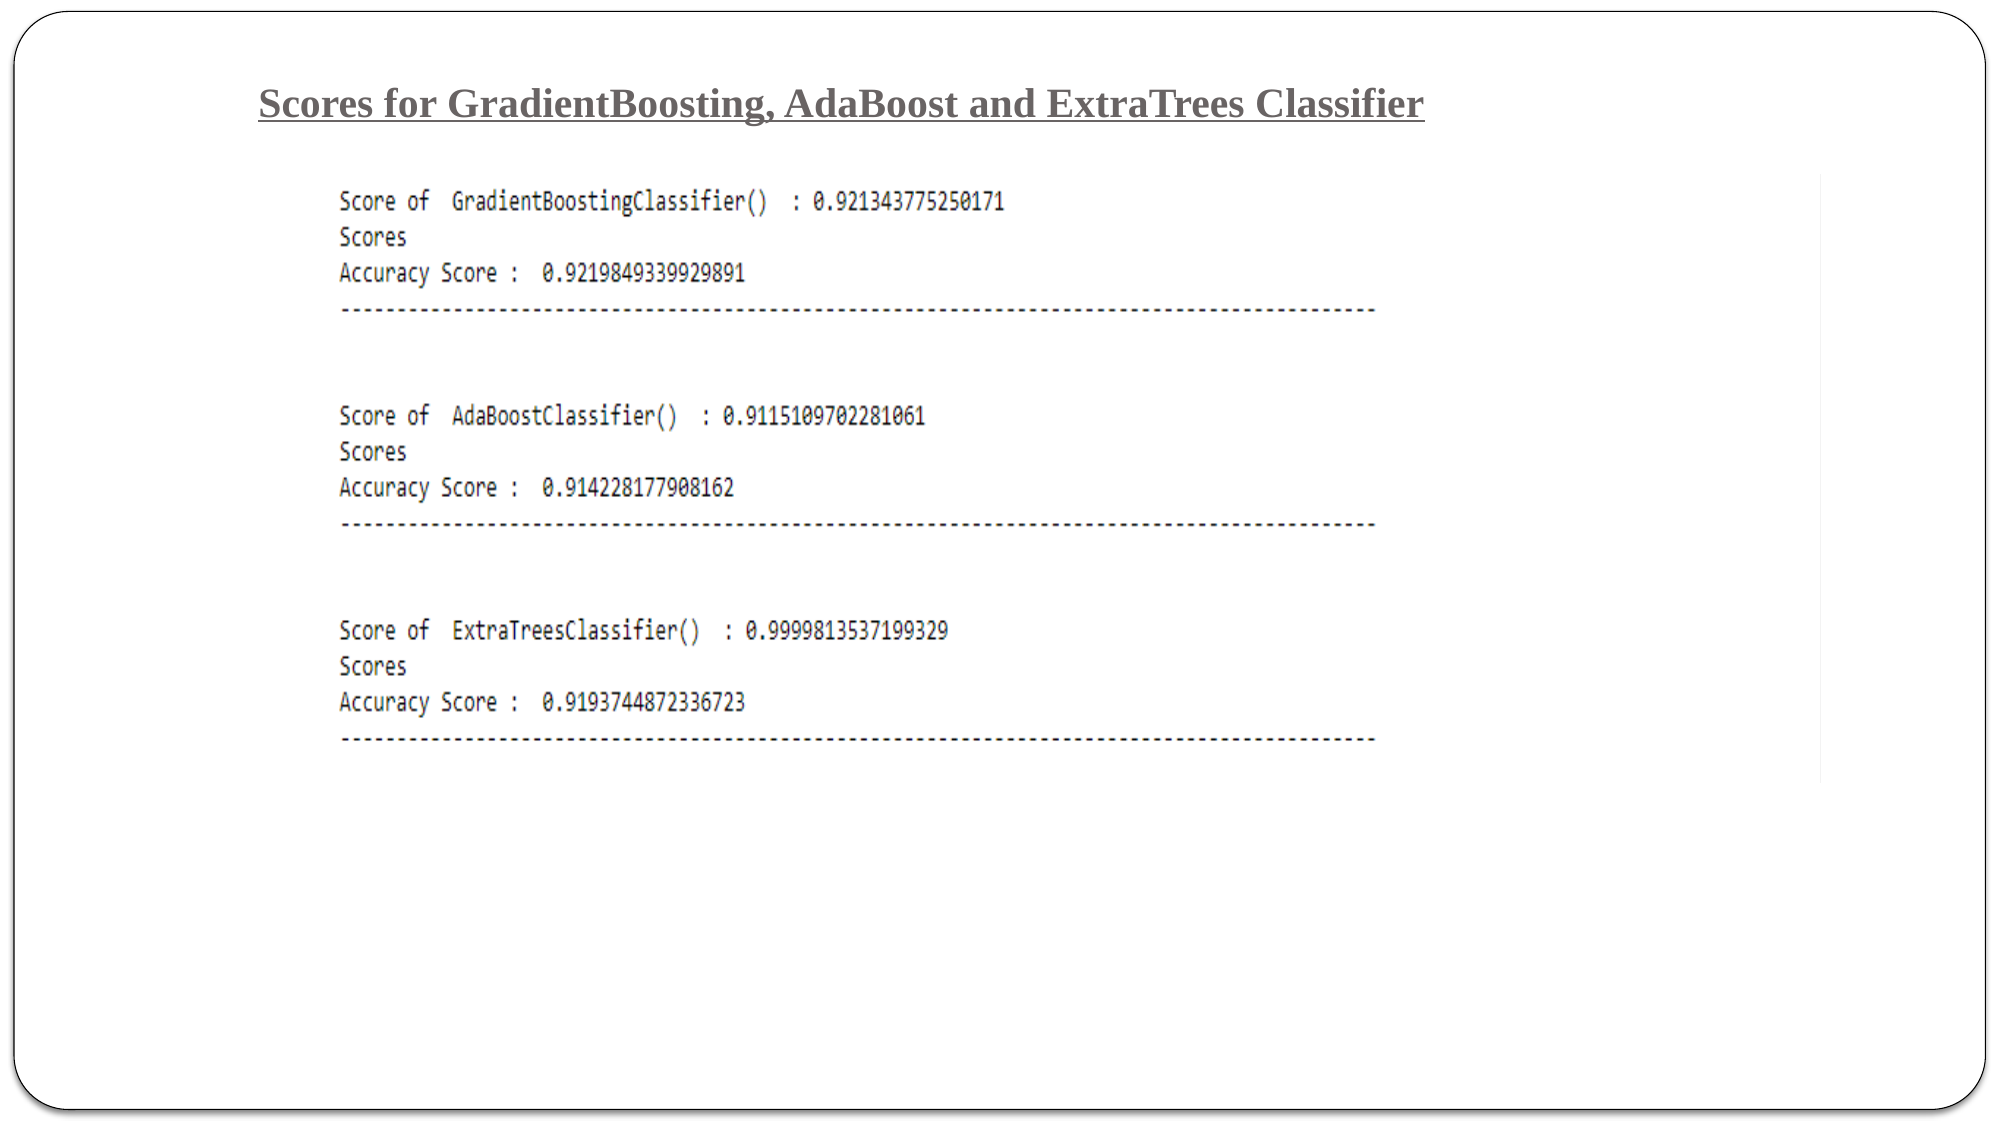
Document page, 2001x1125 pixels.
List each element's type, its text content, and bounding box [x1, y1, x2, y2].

picture [311, 174, 1821, 783]
title Scores for GradientBoosting, AdaBoost and ExtraTrees Classifier [243, 18, 1551, 141]
